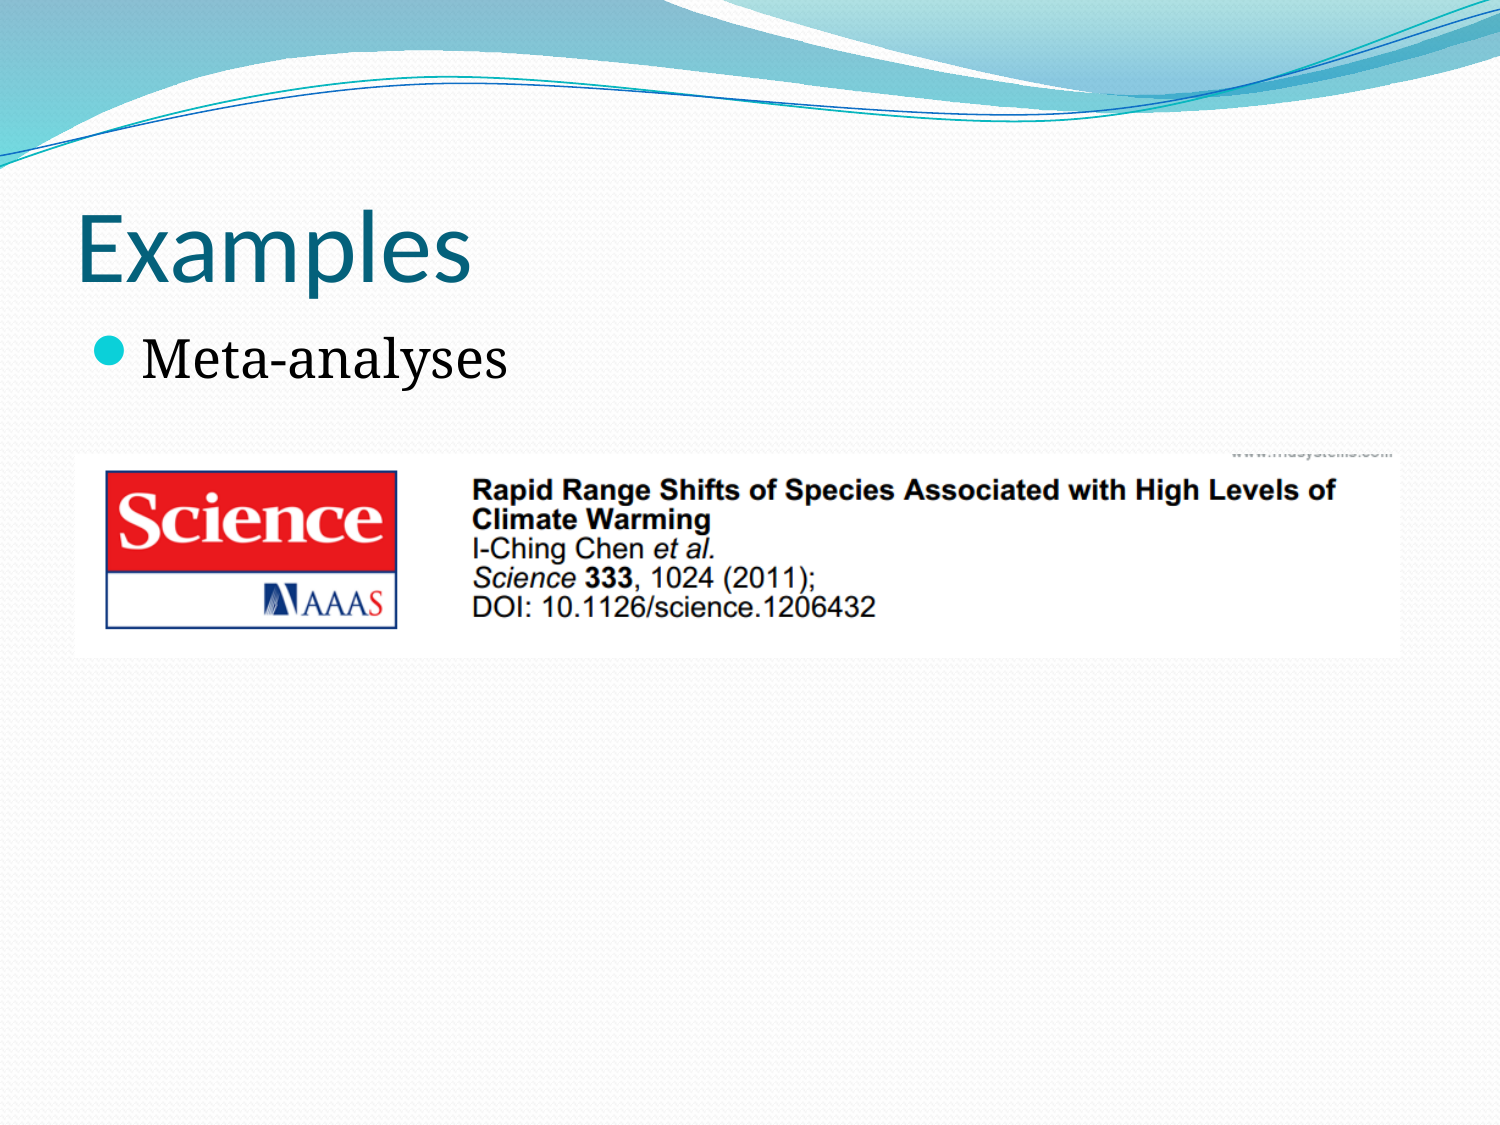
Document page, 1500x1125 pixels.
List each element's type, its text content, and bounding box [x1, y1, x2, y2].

list Meta-analyses [75, 317, 1425, 1038]
title Examples [75, 115, 1425, 303]
picture [74, 454, 1401, 658]
